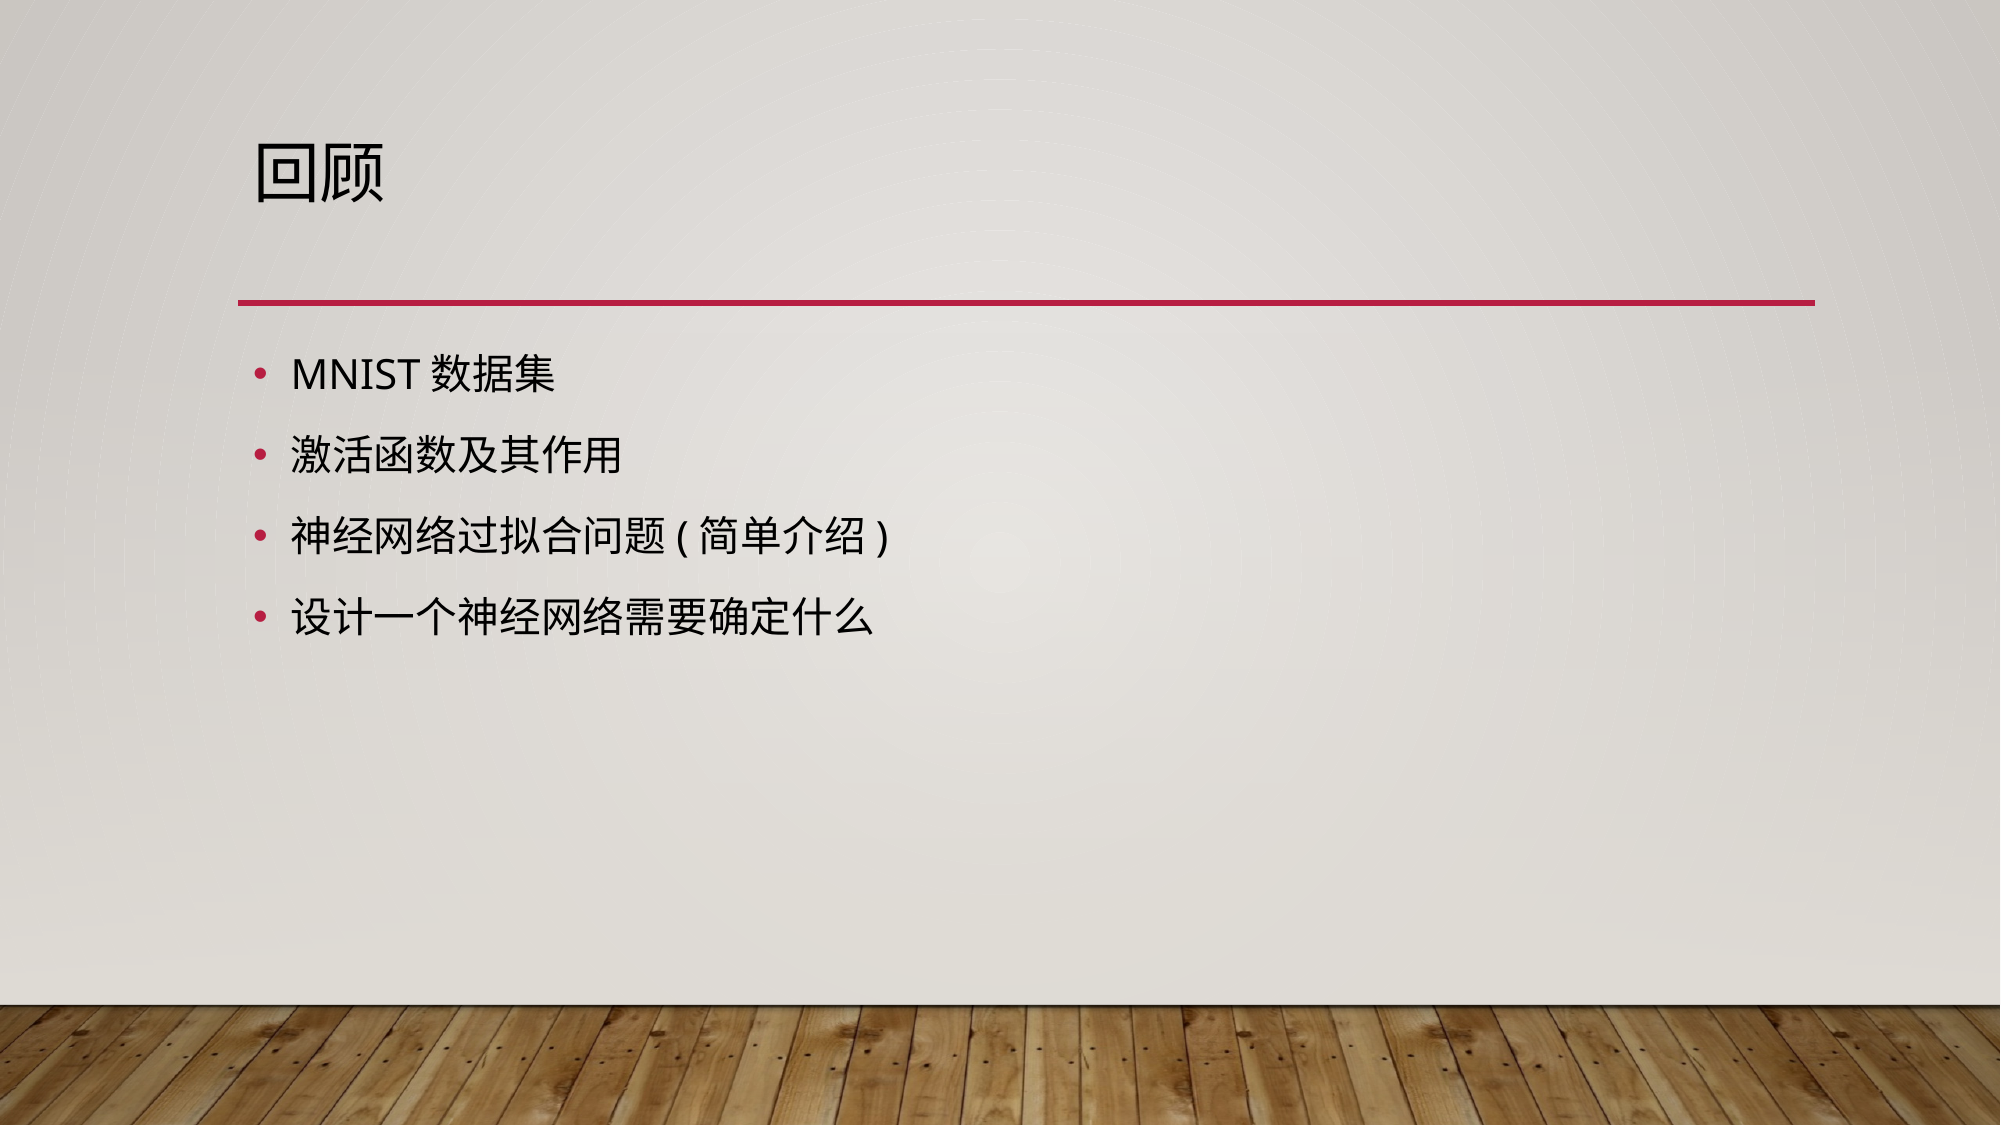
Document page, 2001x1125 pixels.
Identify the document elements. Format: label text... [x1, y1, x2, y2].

picture [0, 1005, 2000, 1125]
title 回顾 [238, 131, 1814, 305]
list MNIST数据集 激活函数及其作用 神经网络过拟合问题(简单介绍) 设计一个神经网络需要确定什么 [238, 330, 1814, 897]
